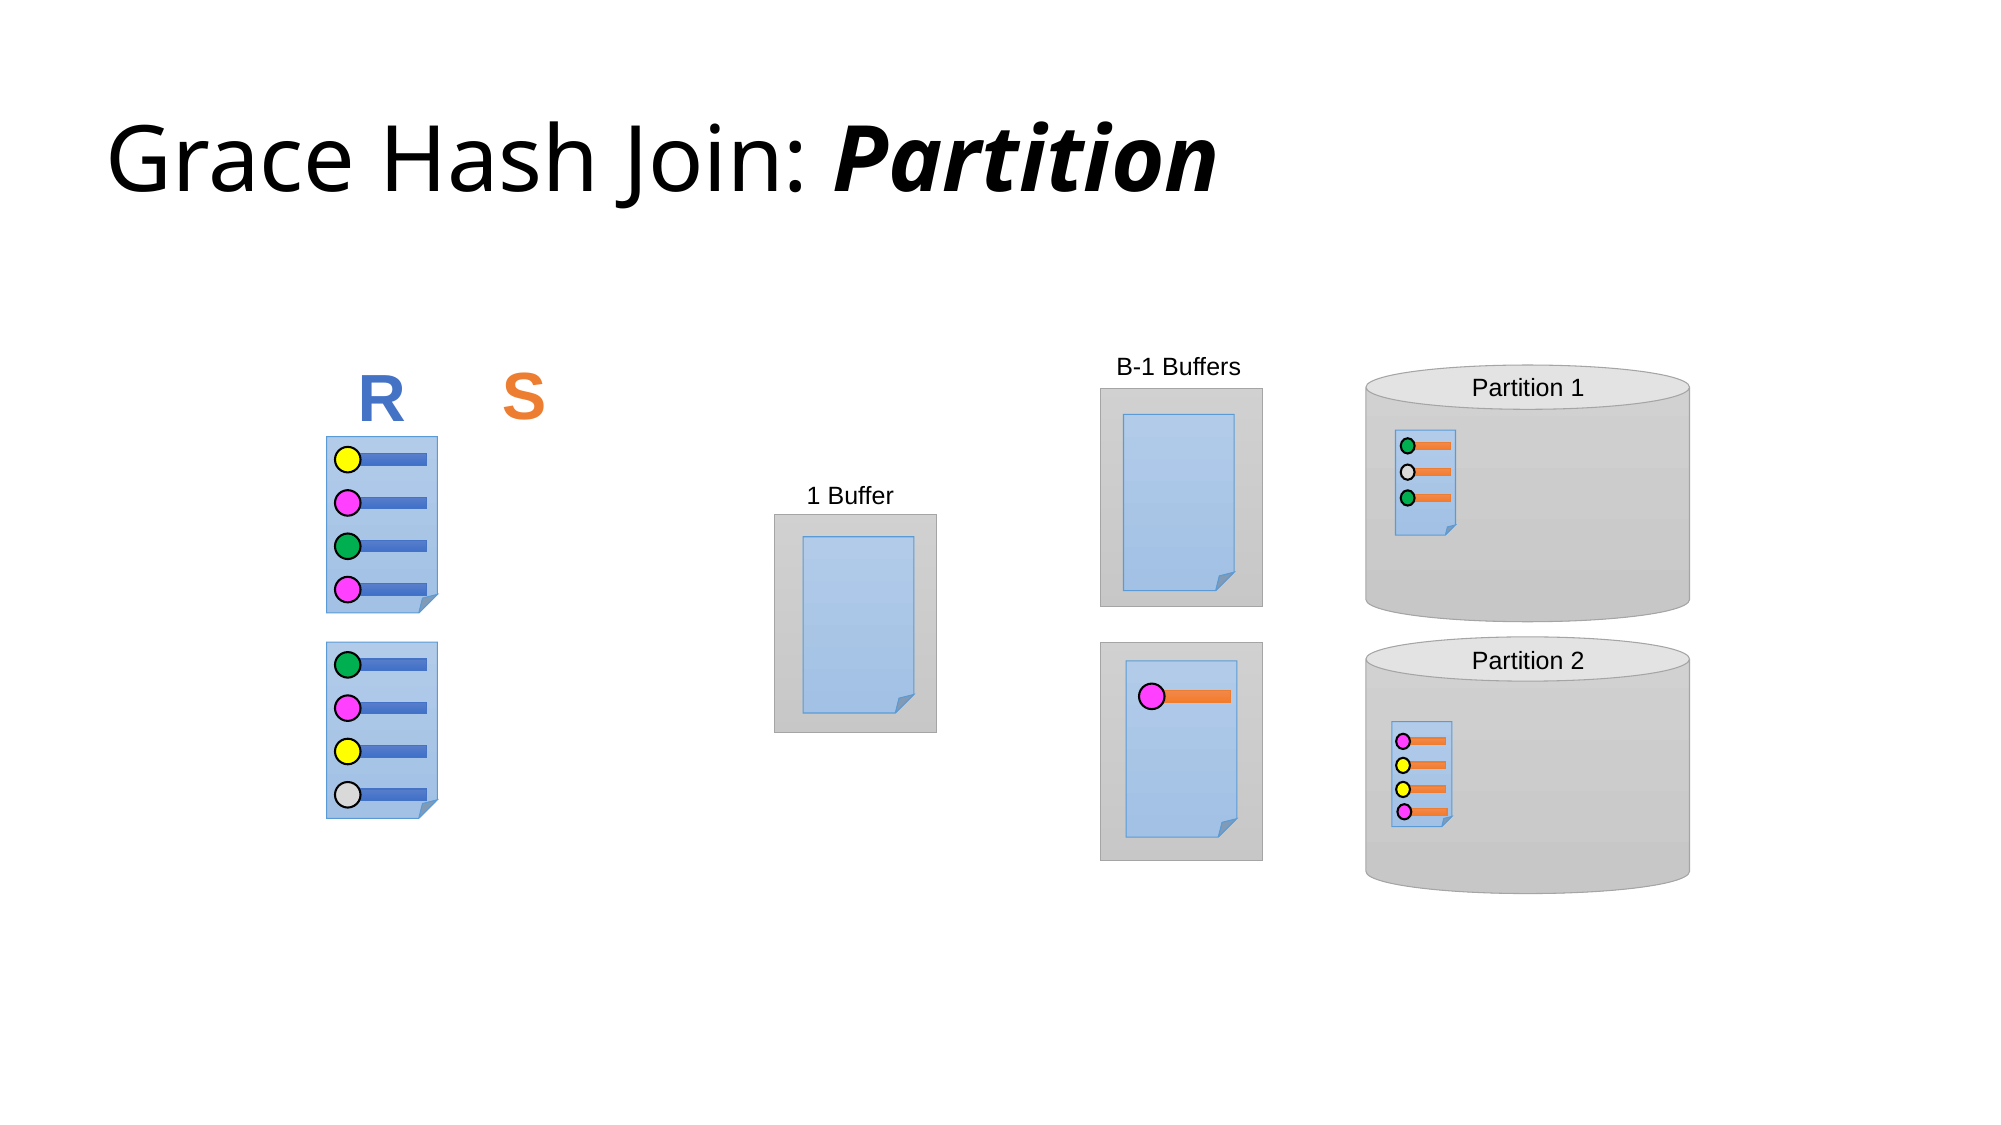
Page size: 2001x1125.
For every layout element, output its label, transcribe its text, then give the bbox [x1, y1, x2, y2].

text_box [334, 695, 427, 721]
text_box [1600, 368, 1688, 406]
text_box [1138, 683, 1231, 710]
text_box [326, 436, 440, 614]
text_box [1367, 368, 1457, 406]
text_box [334, 652, 427, 678]
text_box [774, 472, 937, 733]
text_box Partition 1 [1457, 364, 1600, 409]
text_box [1400, 490, 1451, 506]
text_box [1394, 429, 1458, 536]
text_box [1365, 638, 1691, 895]
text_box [1368, 640, 1457, 678]
text_box Partition 2 [1457, 637, 1600, 683]
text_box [1397, 804, 1448, 820]
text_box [1400, 464, 1451, 480]
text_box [334, 576, 427, 603]
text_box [1396, 733, 1446, 749]
title Grace Hash Join: Partition [90, 52, 1863, 271]
text_box [1365, 366, 1691, 623]
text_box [334, 446, 427, 473]
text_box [1400, 438, 1451, 454]
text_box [1600, 640, 1688, 678]
text_box [326, 641, 440, 819]
text_box R [342, 347, 421, 443]
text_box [334, 781, 427, 808]
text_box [1100, 343, 1263, 861]
text_box [1391, 721, 1454, 828]
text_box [1396, 757, 1446, 774]
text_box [334, 738, 427, 765]
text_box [1396, 781, 1446, 798]
text_box S [487, 345, 562, 440]
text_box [334, 533, 427, 560]
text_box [334, 490, 427, 516]
